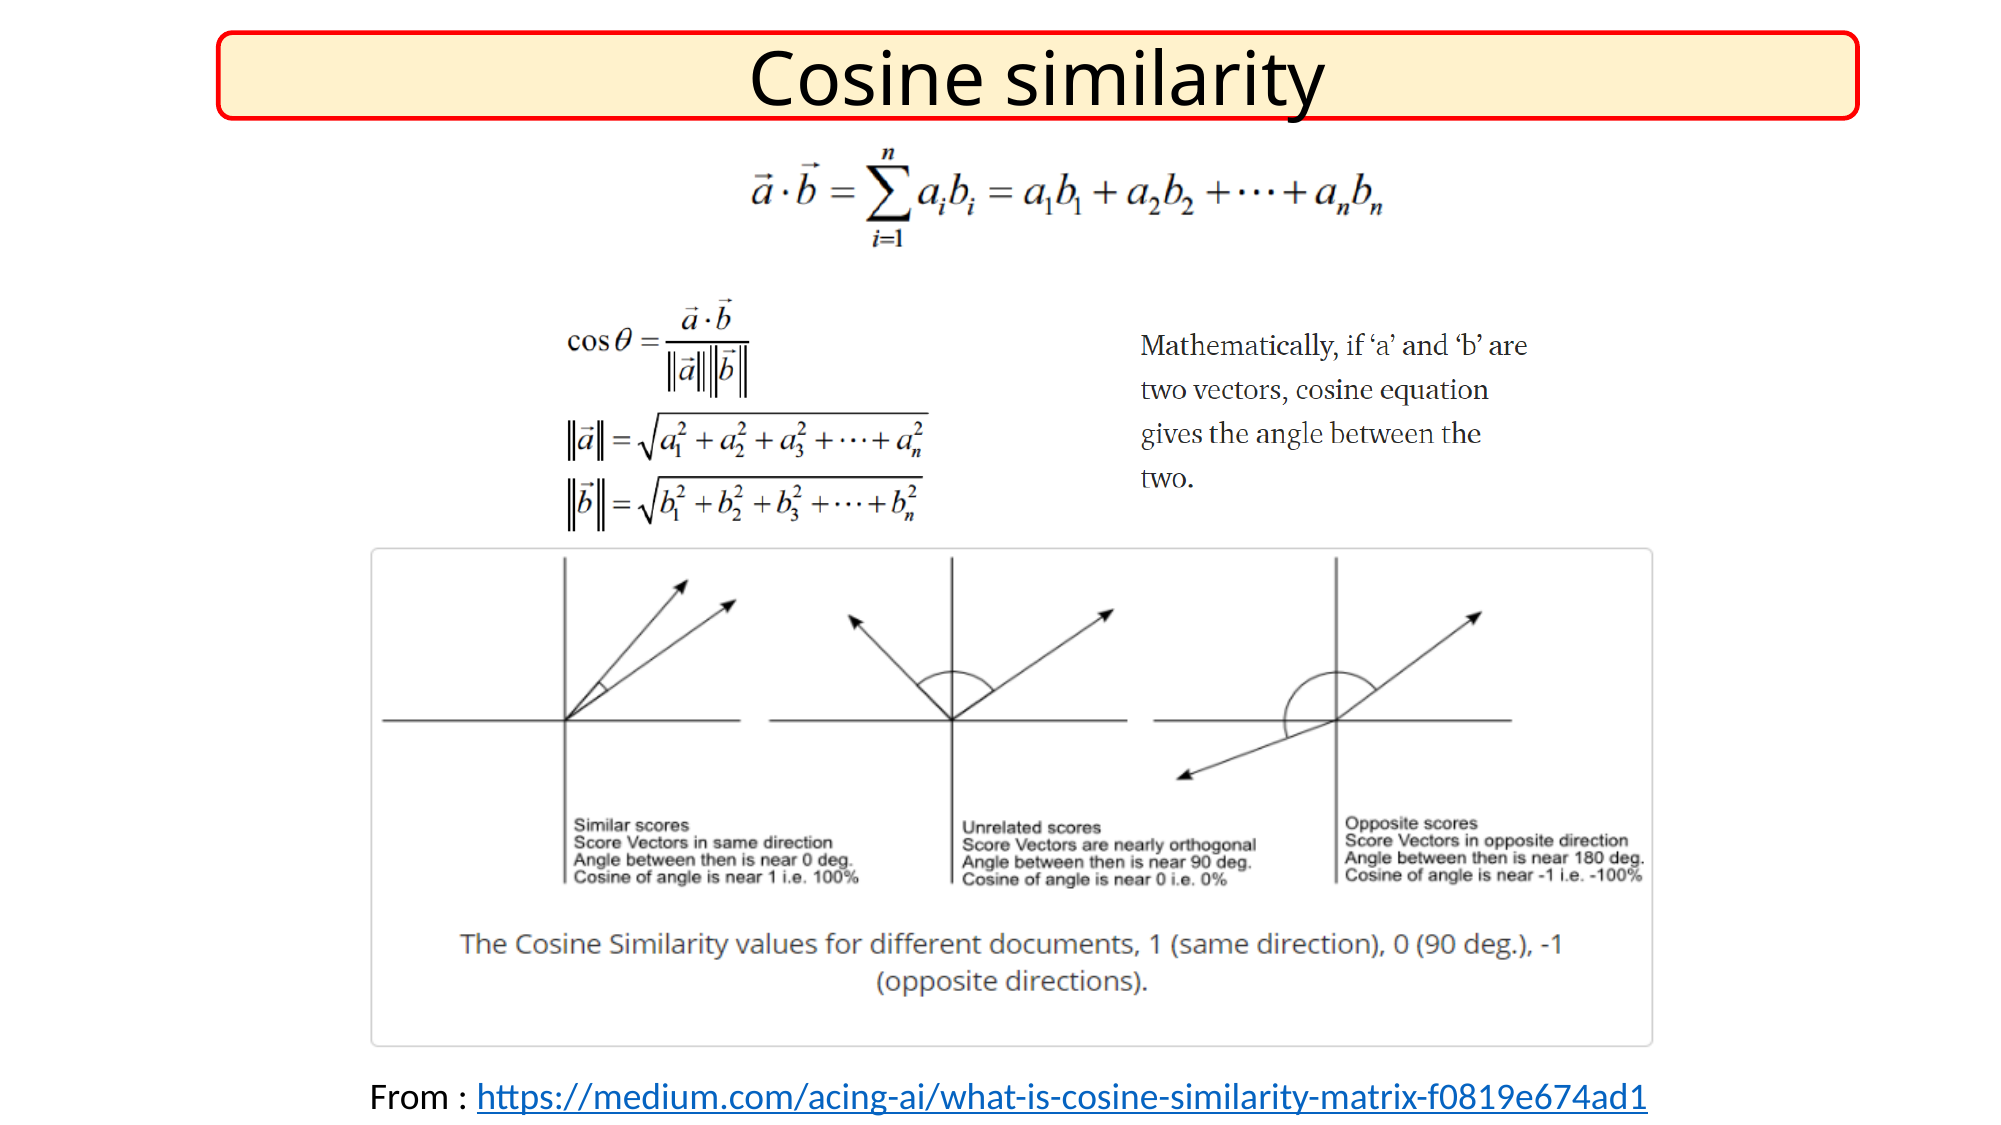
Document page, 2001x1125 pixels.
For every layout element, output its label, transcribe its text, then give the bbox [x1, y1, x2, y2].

text_box From : https://medium.com/acing-ai/what-is-cosine-similarity-matrix-f0819e674ad1 [355, 1064, 1844, 1125]
text_box Cosine similarity [217, 31, 1859, 120]
picture [355, 106, 1674, 1065]
